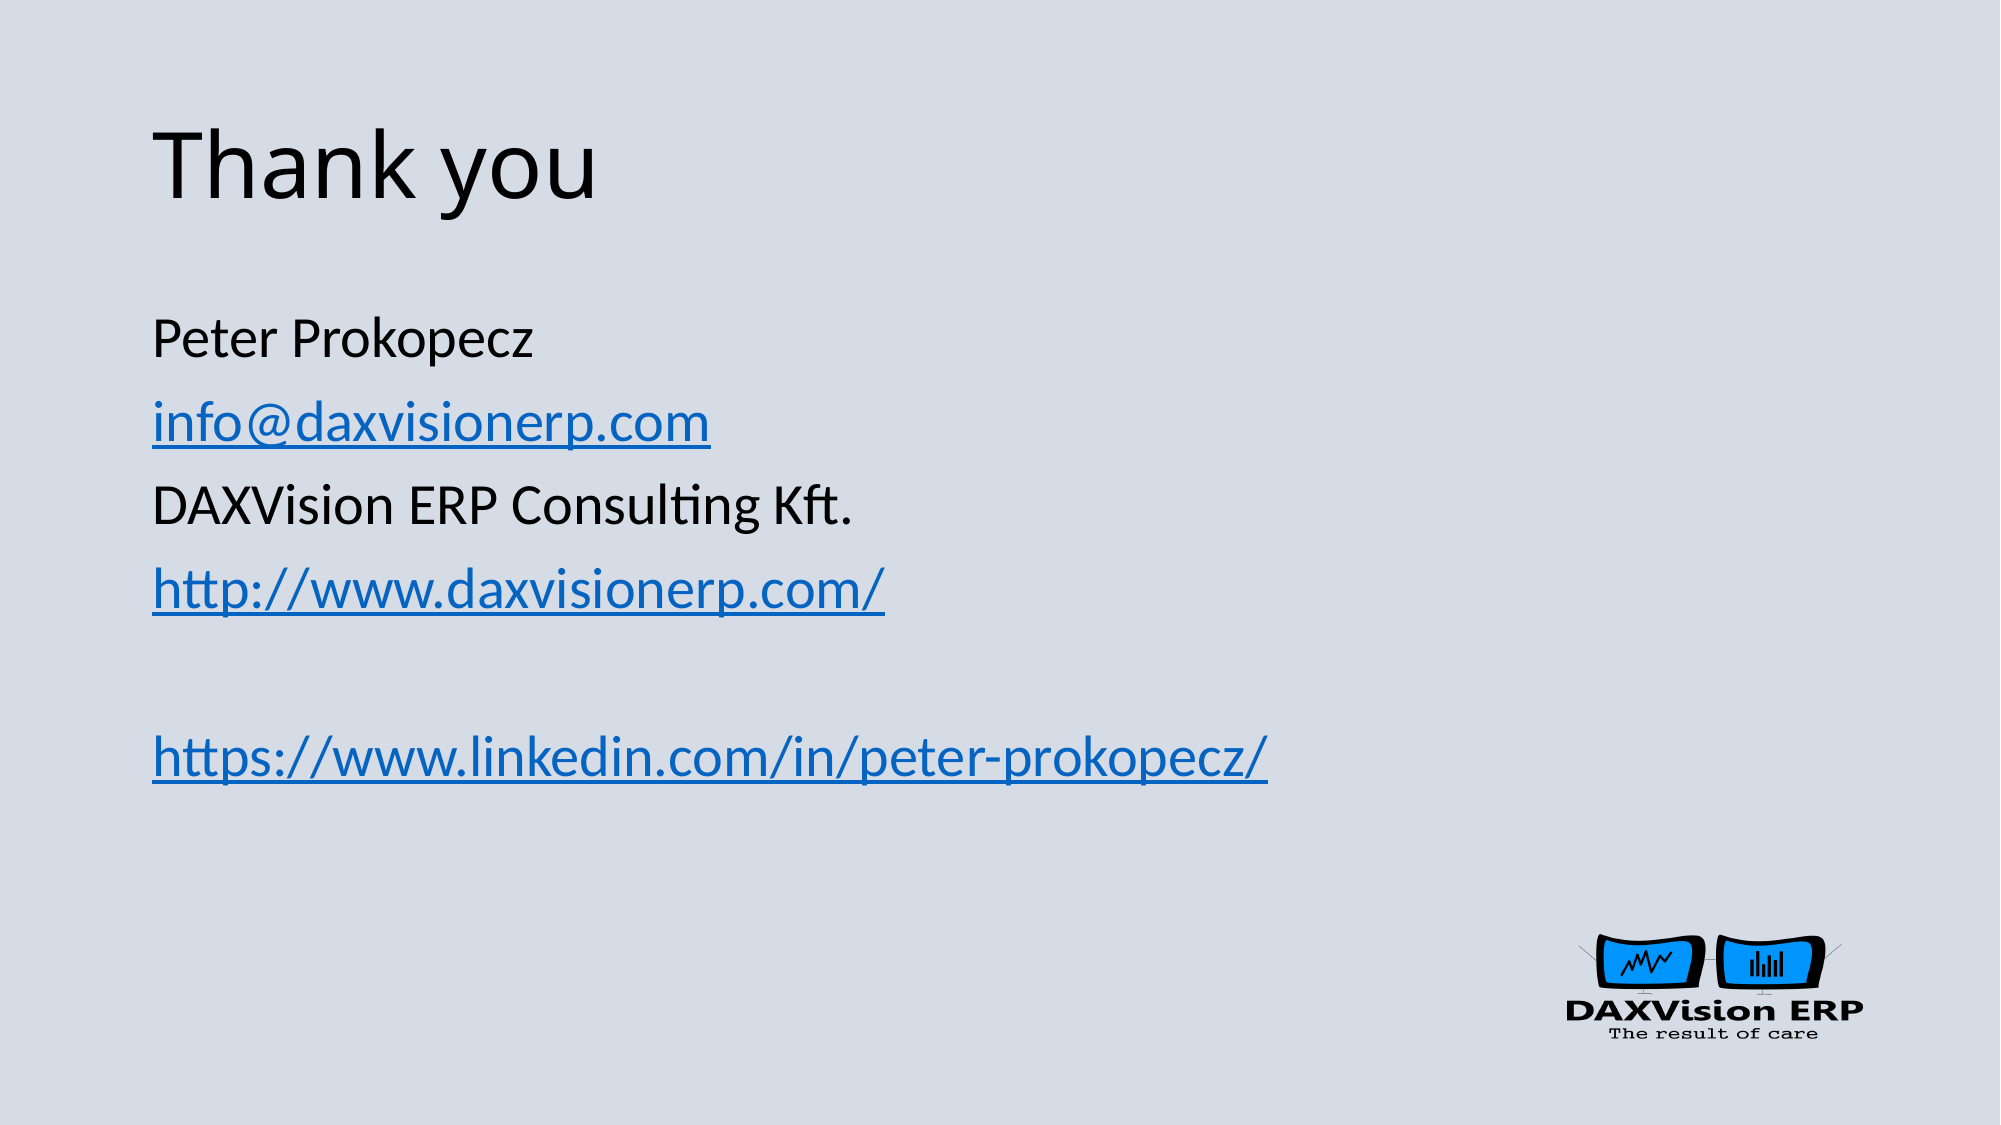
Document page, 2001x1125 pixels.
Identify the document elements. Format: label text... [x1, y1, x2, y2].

list Peter Prokopecz info@daxvisionerp.com DAXVision ERP Consulting Kft. http://www.daxvisionerp.com/ https://www.linkedin.com/in/peter-prokopecz/ [137, 299, 1863, 1014]
picture [1567, 1014, 1863, 1103]
title Thank you [137, 59, 1863, 278]
